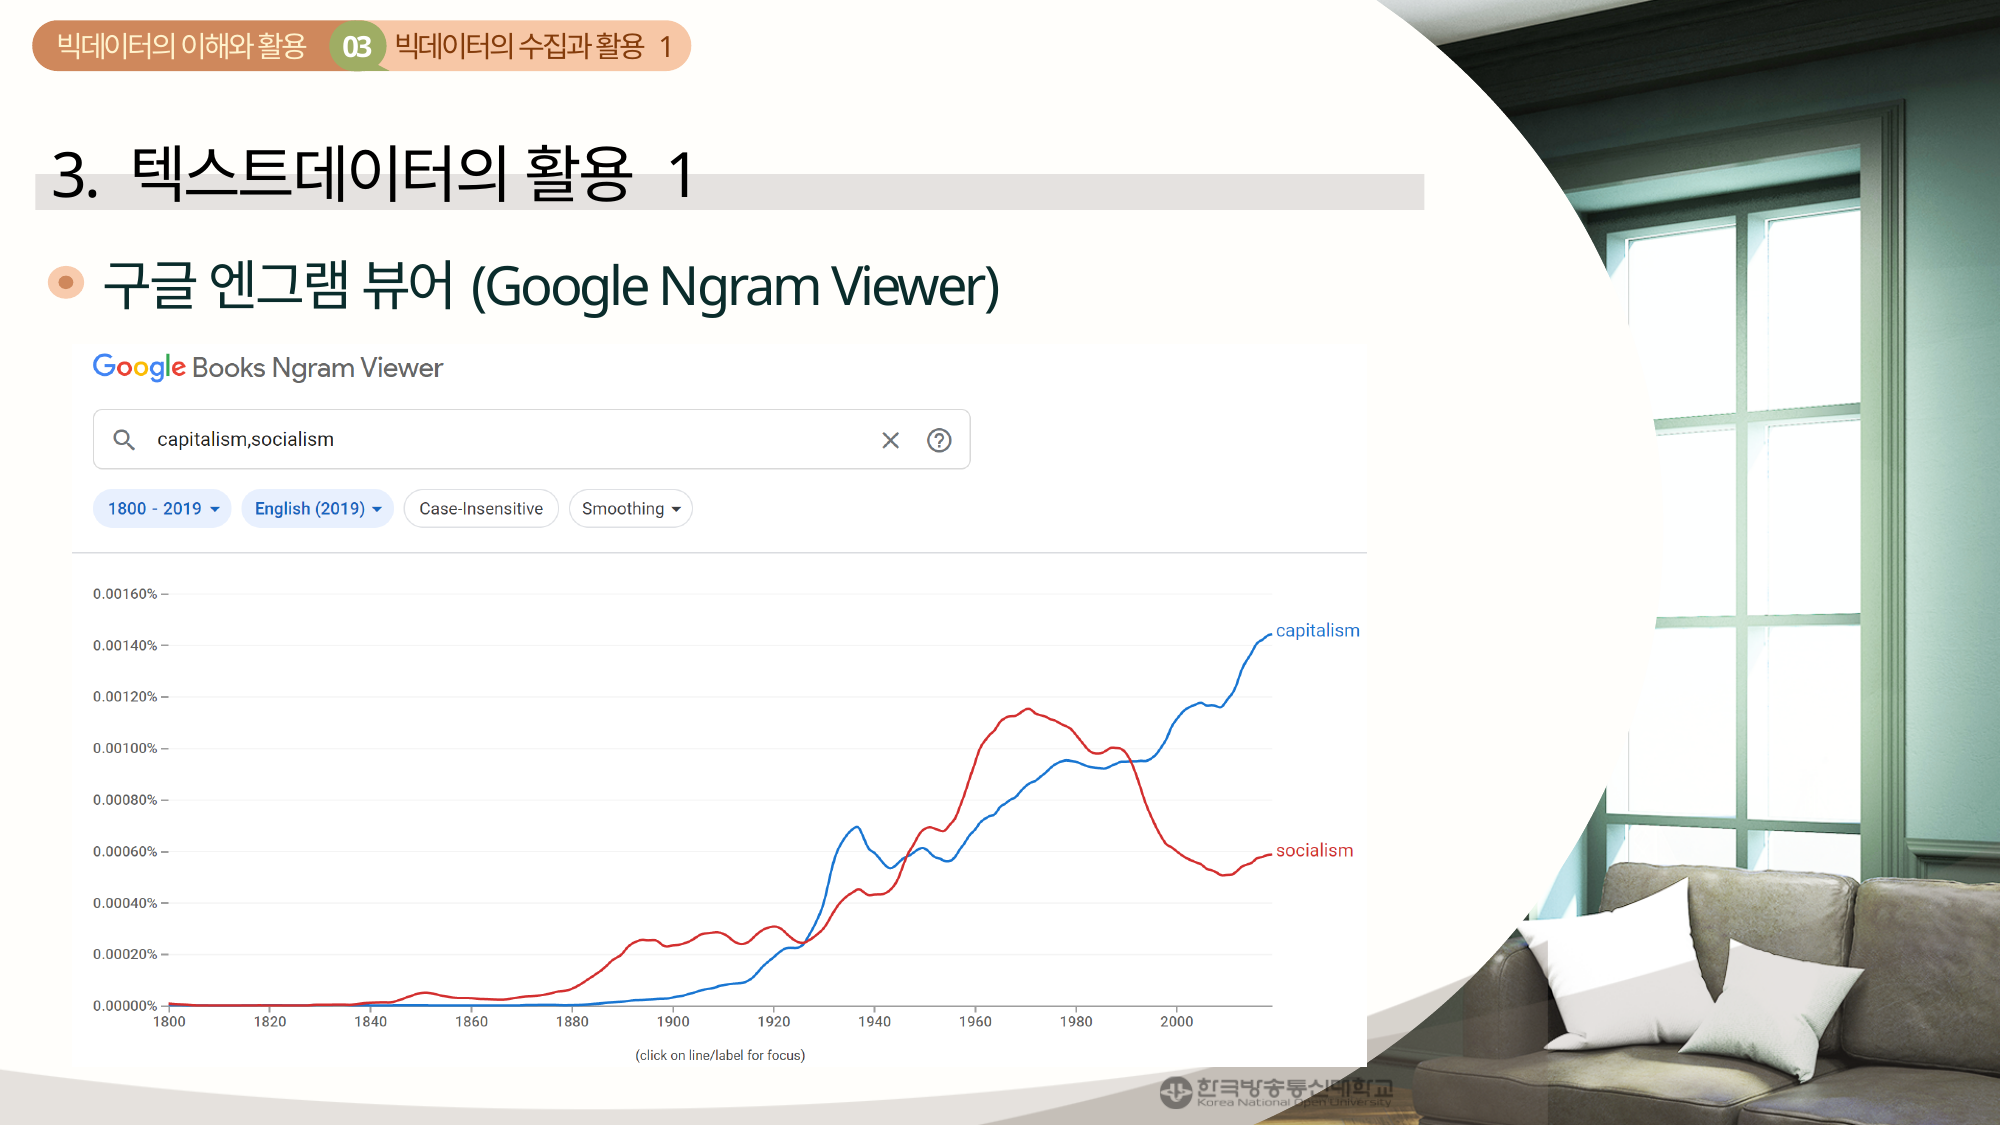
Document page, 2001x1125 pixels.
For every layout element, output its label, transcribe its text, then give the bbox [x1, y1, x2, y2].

text_box [48, 19, 361, 73]
text_box [1403, 173, 1425, 211]
text_box 3. 텍스트데이터의 활용 1 [36, 127, 1403, 217]
text_box 빅데이터의 이해와 활용 [41, 21, 324, 71]
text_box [47, 243, 1626, 325]
picture [0, 0, 2000, 1125]
text_box [31, 25, 41, 67]
text_box 빅데이터의 수집과 활용 1 [390, 20, 704, 71]
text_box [329, 20, 390, 72]
